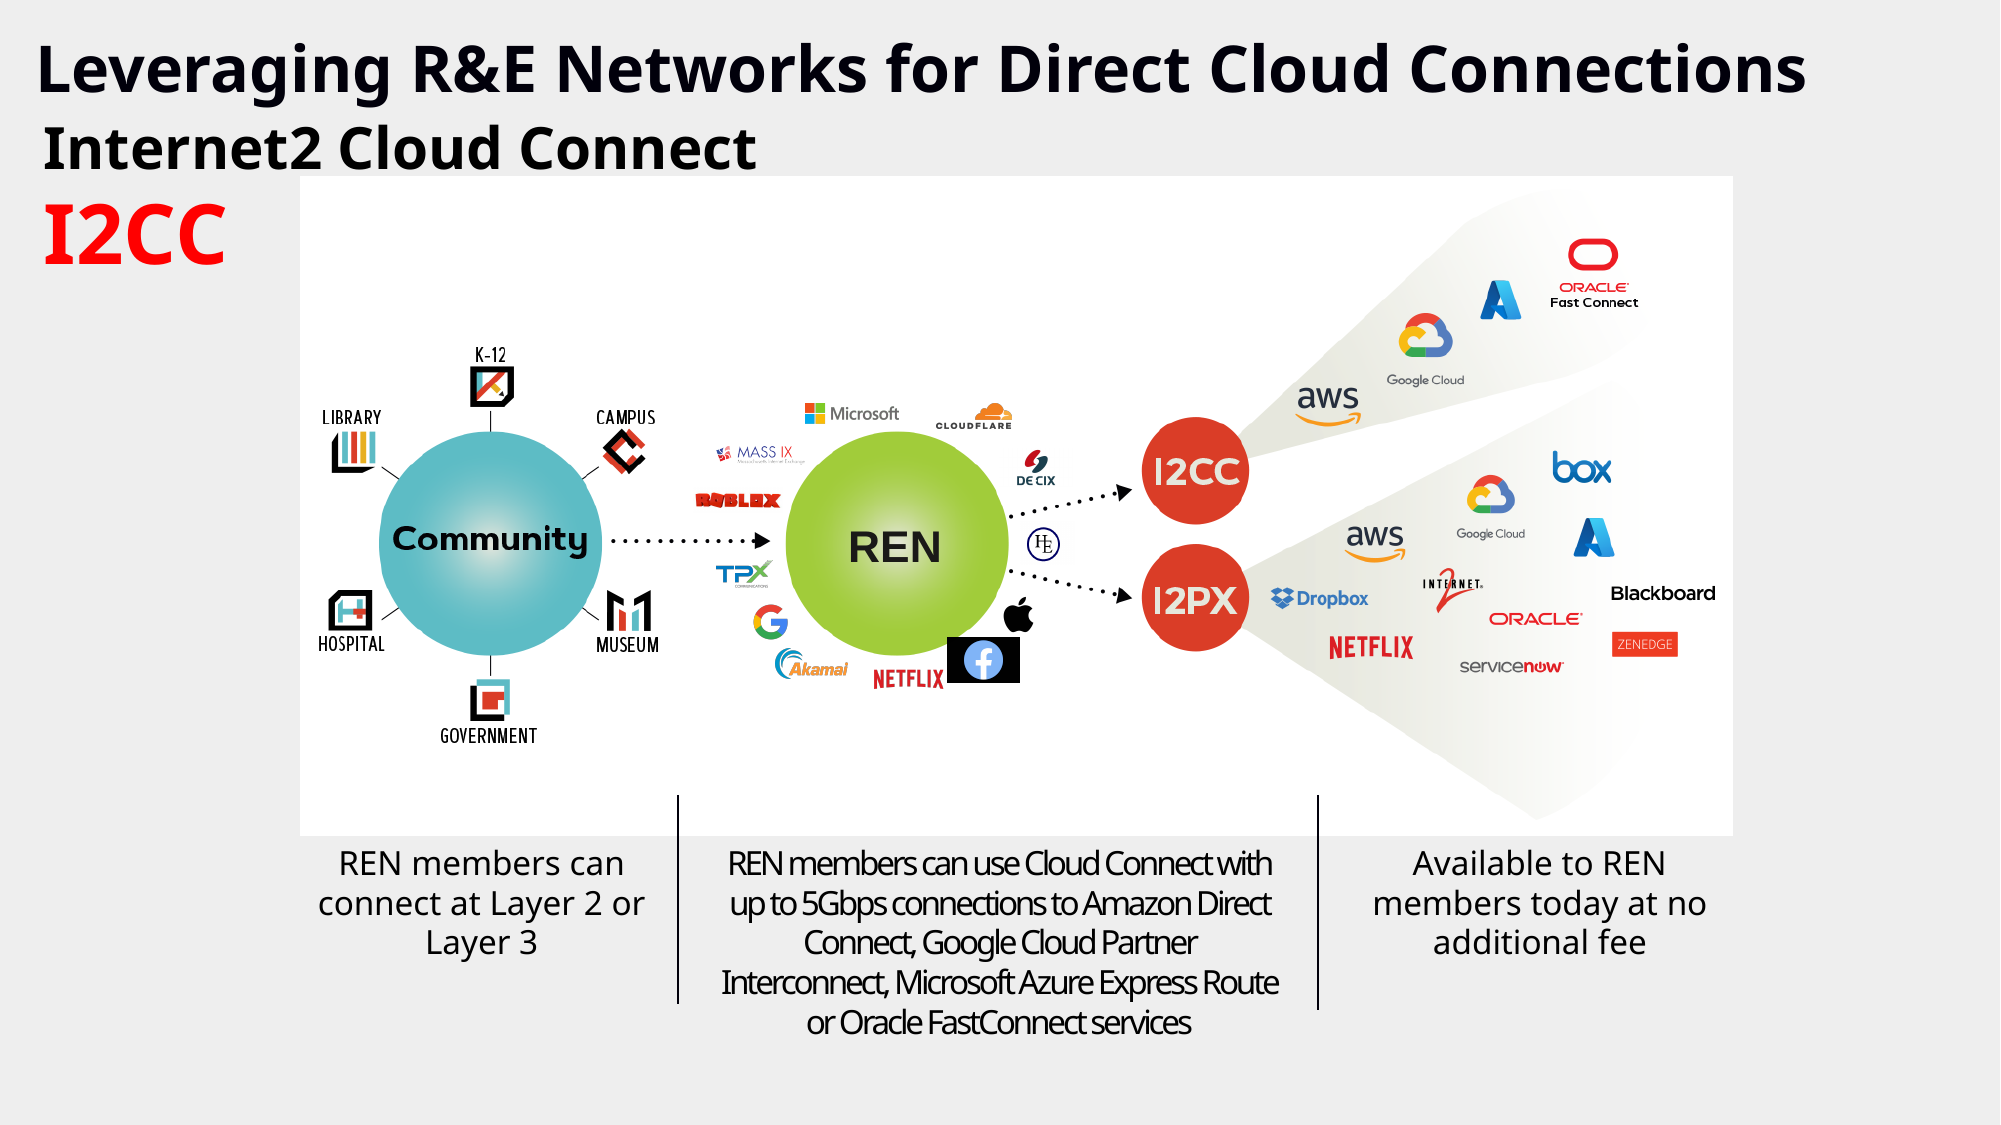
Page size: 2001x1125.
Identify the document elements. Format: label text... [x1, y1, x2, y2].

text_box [299, 794, 1733, 1031]
title Leveraging R&E Networks for Direct Cloud Connections [34, 36, 1971, 127]
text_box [693, 402, 1075, 695]
text_box Internet2 Cloud Connect I2CC [29, 103, 1028, 289]
picture [299, 176, 1733, 794]
